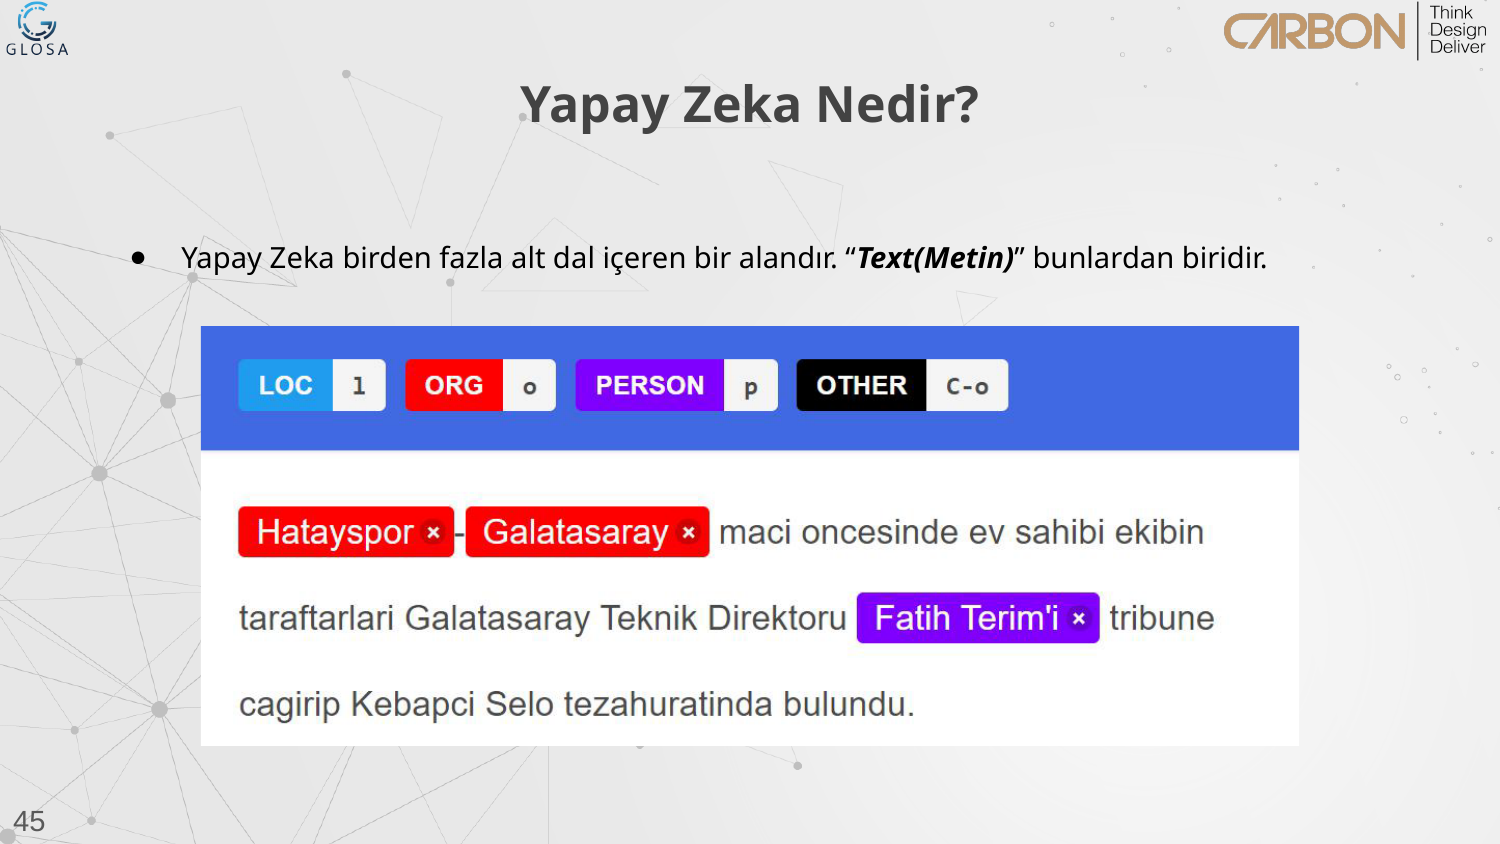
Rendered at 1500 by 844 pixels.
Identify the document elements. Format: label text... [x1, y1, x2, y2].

picture [1209, 0, 1500, 66]
picture [200, 326, 1300, 746]
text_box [1, 0, 72, 69]
title Yapay Zeka Nedir? [322, 57, 1178, 140]
text_box Yapay Zeka birden fazla alt dal içeren bir alandır. “Text(Metin)” bunlardan biridir. [91, 224, 1333, 290]
text_box 45 [0, 796, 68, 844]
